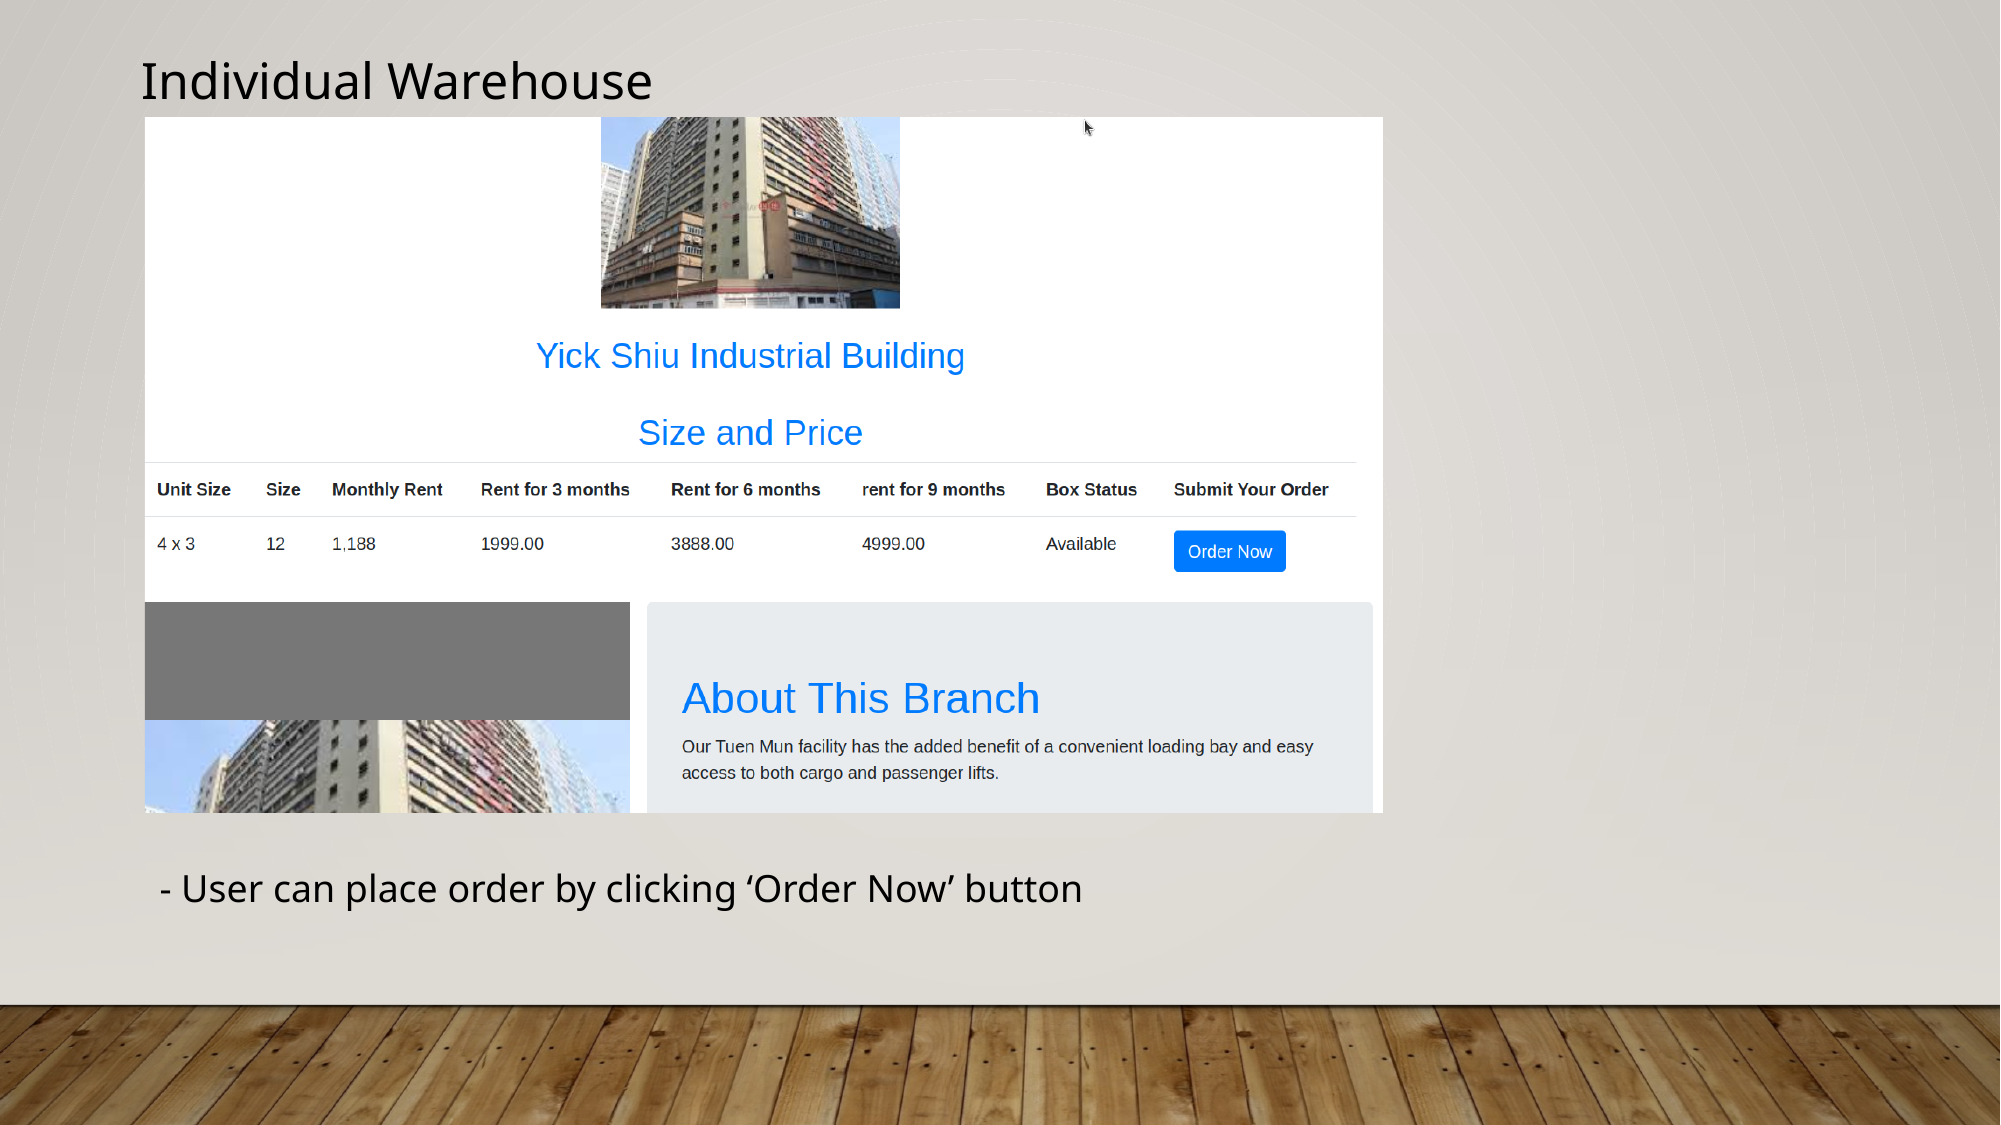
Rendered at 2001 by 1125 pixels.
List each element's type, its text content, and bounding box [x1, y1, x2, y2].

picture [0, 1005, 2000, 1125]
text_box Individual Warehouse [126, 41, 1129, 117]
picture [144, 117, 1384, 813]
text_box - User can place order by clicking ‘Order Now’ button [144, 857, 1693, 918]
